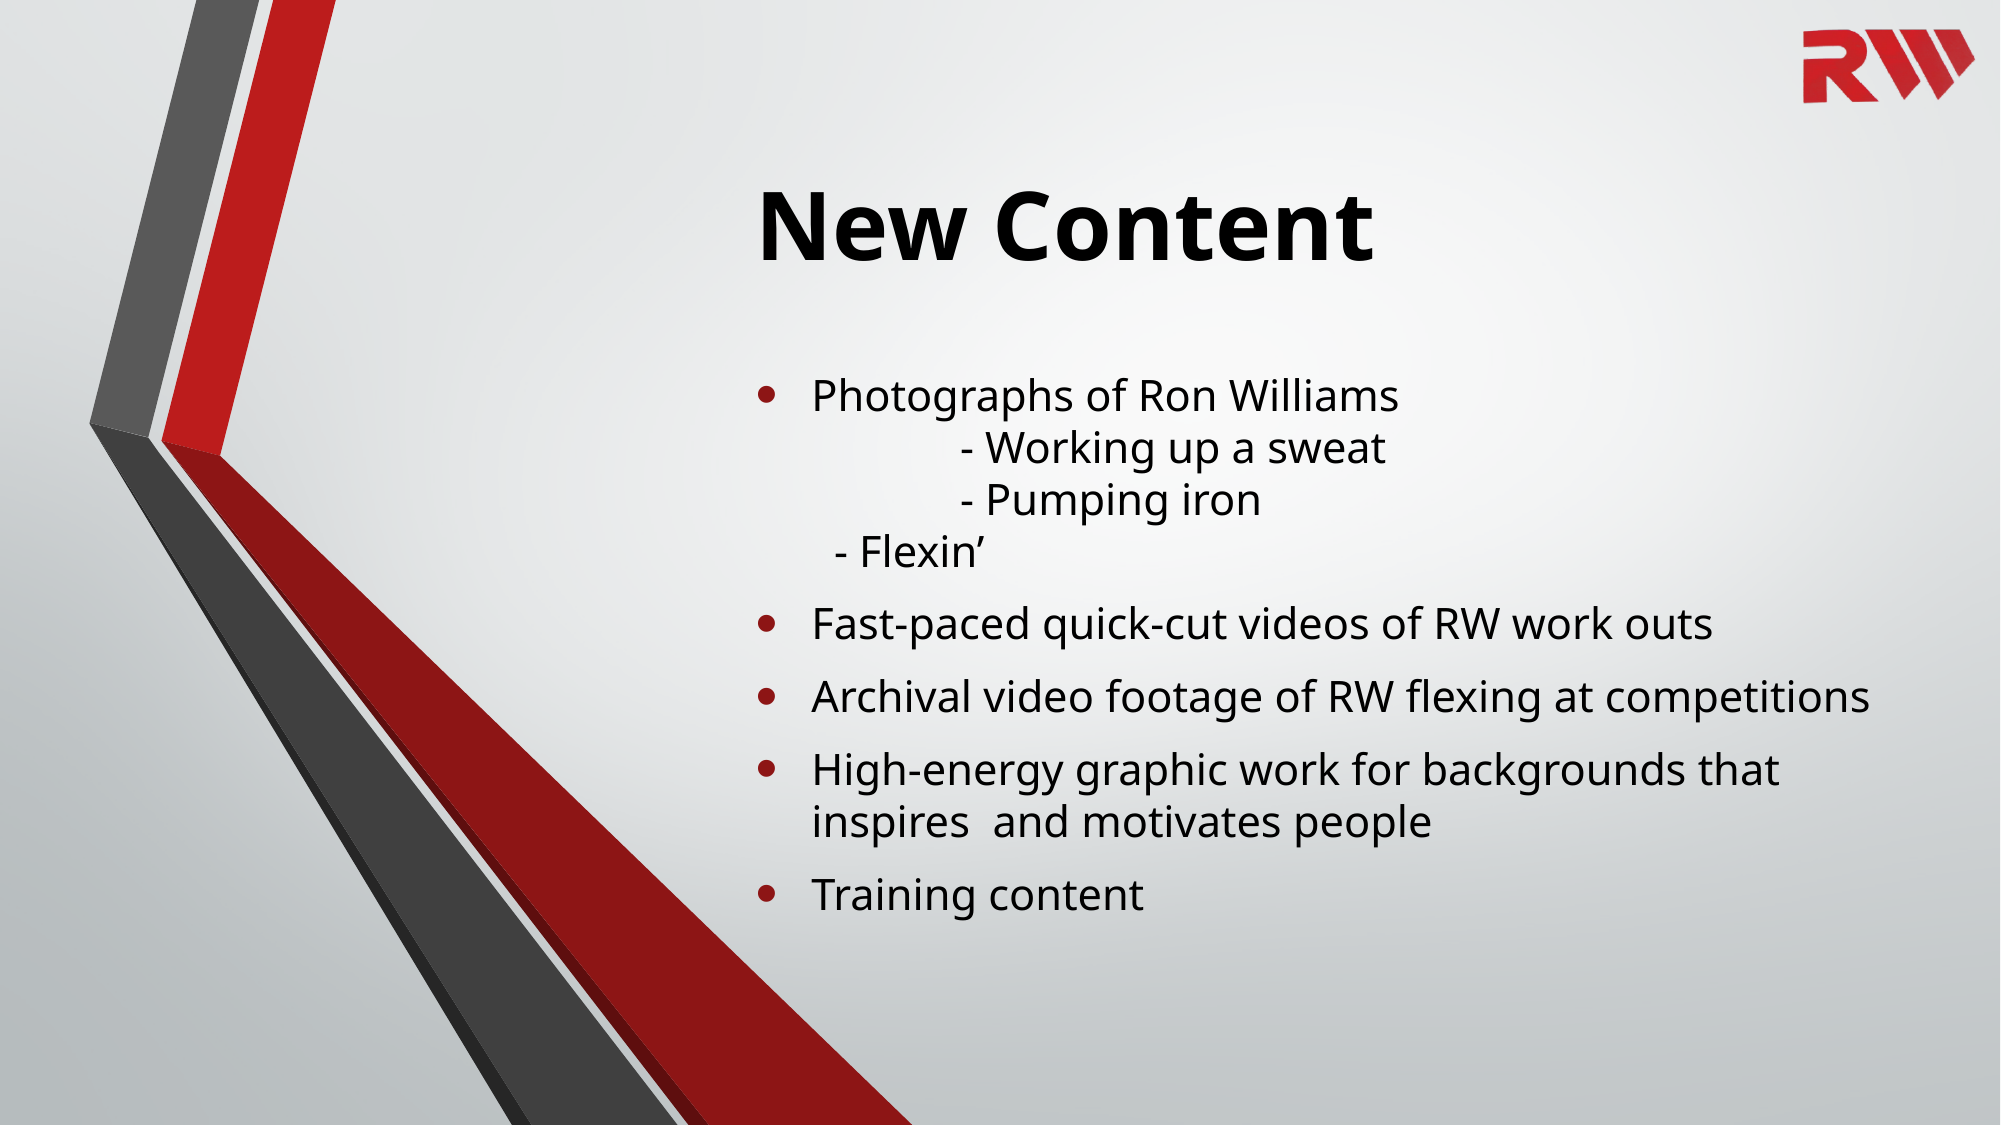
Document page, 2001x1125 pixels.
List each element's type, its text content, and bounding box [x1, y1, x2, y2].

title New Content [740, 138, 1411, 287]
picture [1778, 0, 2000, 139]
subtitle Photographs of Ron Williams - Working up a sweat - Pumping iron - Flexin’ Fast-paced quick-cut videos of RW work outs Archival video footage of RW flexing at competitions High-energy graphic work for backgrounds that inspires and motivates people Training content [740, 360, 1887, 986]
